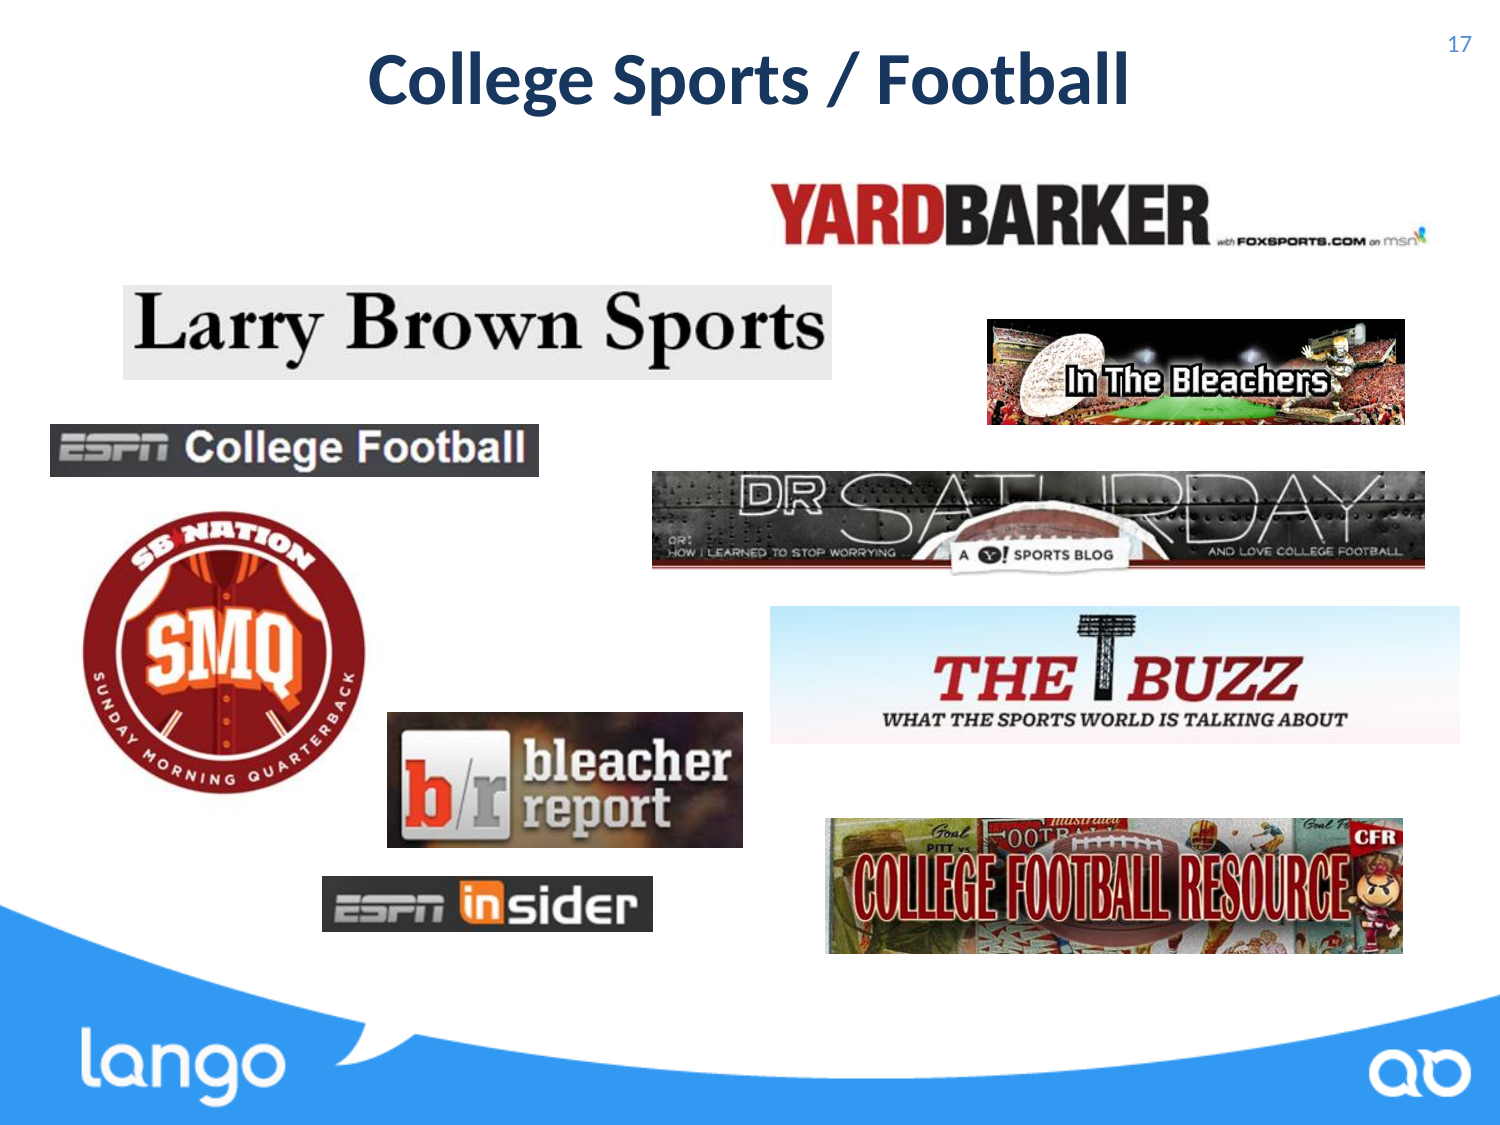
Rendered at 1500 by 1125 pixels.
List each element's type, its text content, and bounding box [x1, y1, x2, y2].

picture [49, 424, 540, 477]
slide_number 17 [1425, 12, 1488, 73]
picture [652, 471, 1426, 576]
picture [23, 491, 744, 848]
picture [0, 817, 1500, 1125]
picture [123, 285, 832, 380]
picture [987, 319, 1405, 426]
picture [770, 605, 1460, 744]
title College Sports / Football [0, 0, 1500, 150]
picture [770, 182, 1433, 248]
